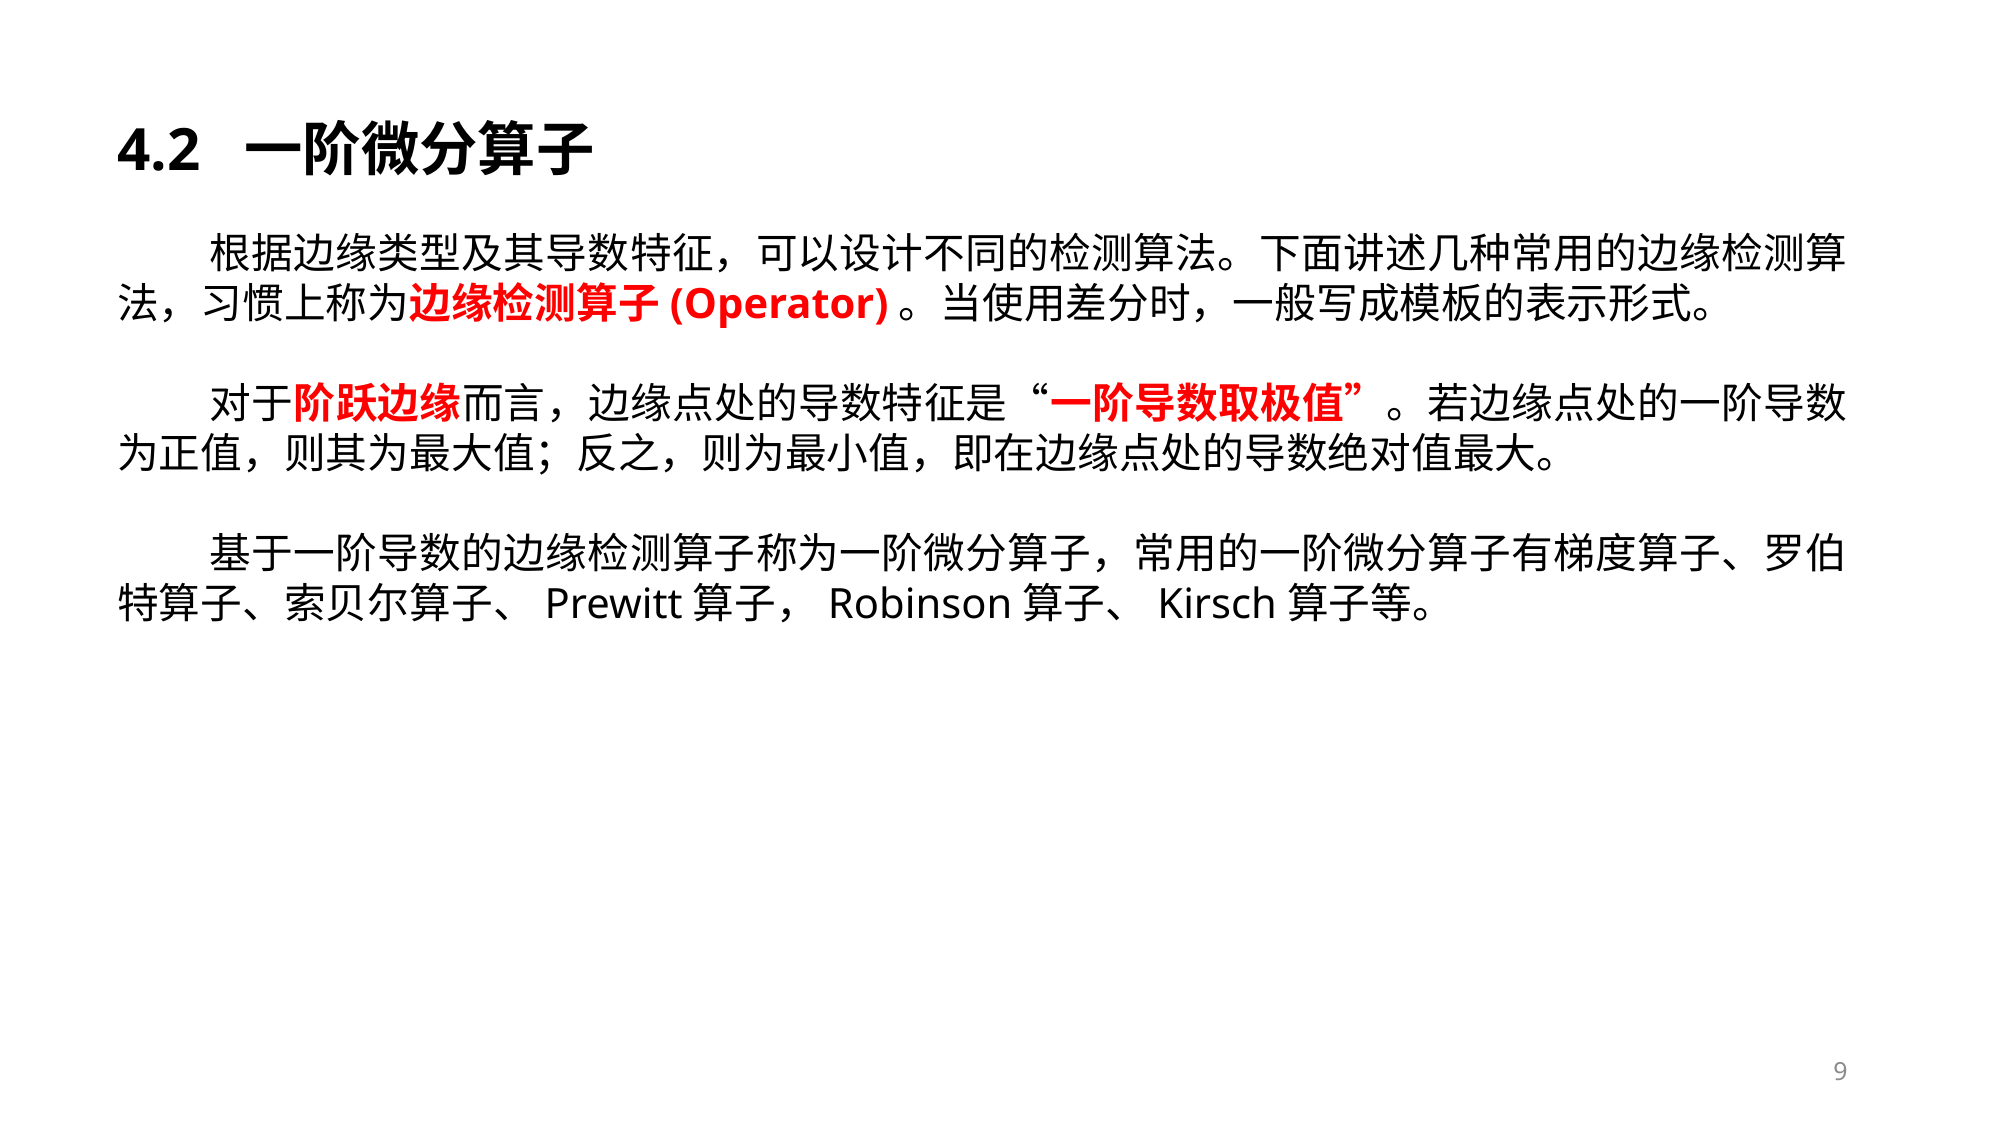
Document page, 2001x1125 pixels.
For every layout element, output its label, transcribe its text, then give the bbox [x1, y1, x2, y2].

text_box 根据边缘类型及其导数特征，可以设计不同的检测算法。下面讲述几种常用的边缘检测算法，习惯上称为边缘检测算子(Operator)。当使用差分时，一般写成模板的表示形式。 对于阶跃边缘而言，边缘点处的导数特征是“一阶导数取极值”。若边缘点处的一阶导数为正值，则其为最大值；反之，则为最小值，即在边缘点处的导数绝对值最大。 基于一阶导数的边缘检测算子称为一阶微分算子，常用的一阶微分算子有梯度算子、罗伯特算子、索贝尔算子、Prewitt算子，Robinson算子、Kirsch算子等。 [102, 219, 1863, 635]
slide_number 9 [1412, 1042, 1863, 1103]
title 4.2 一阶微分算子 [102, 78, 1706, 182]
